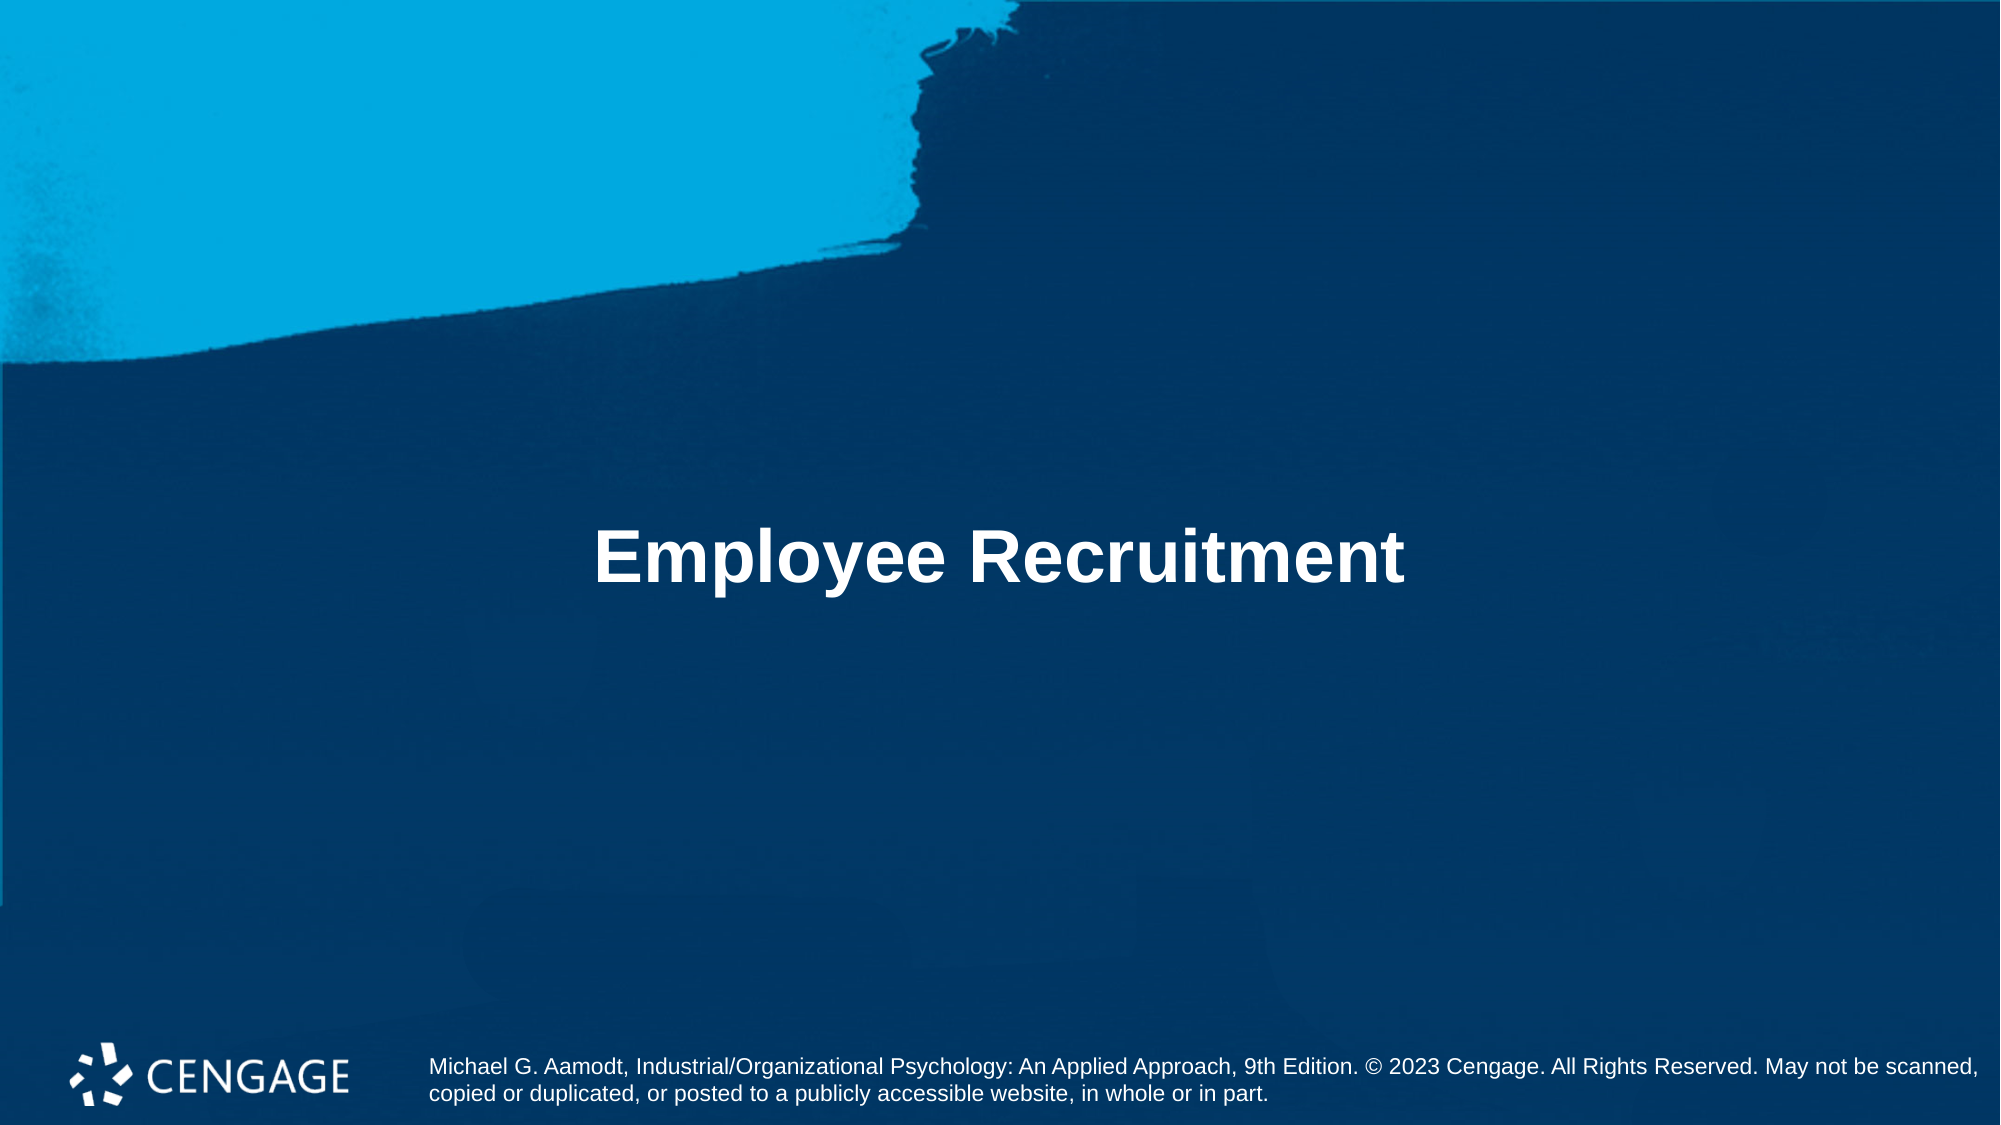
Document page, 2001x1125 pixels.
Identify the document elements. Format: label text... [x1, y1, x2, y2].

title Employee Recruitment [137, 507, 1863, 619]
picture [925, 43, 946, 52]
picture [0, 2, 2000, 1125]
